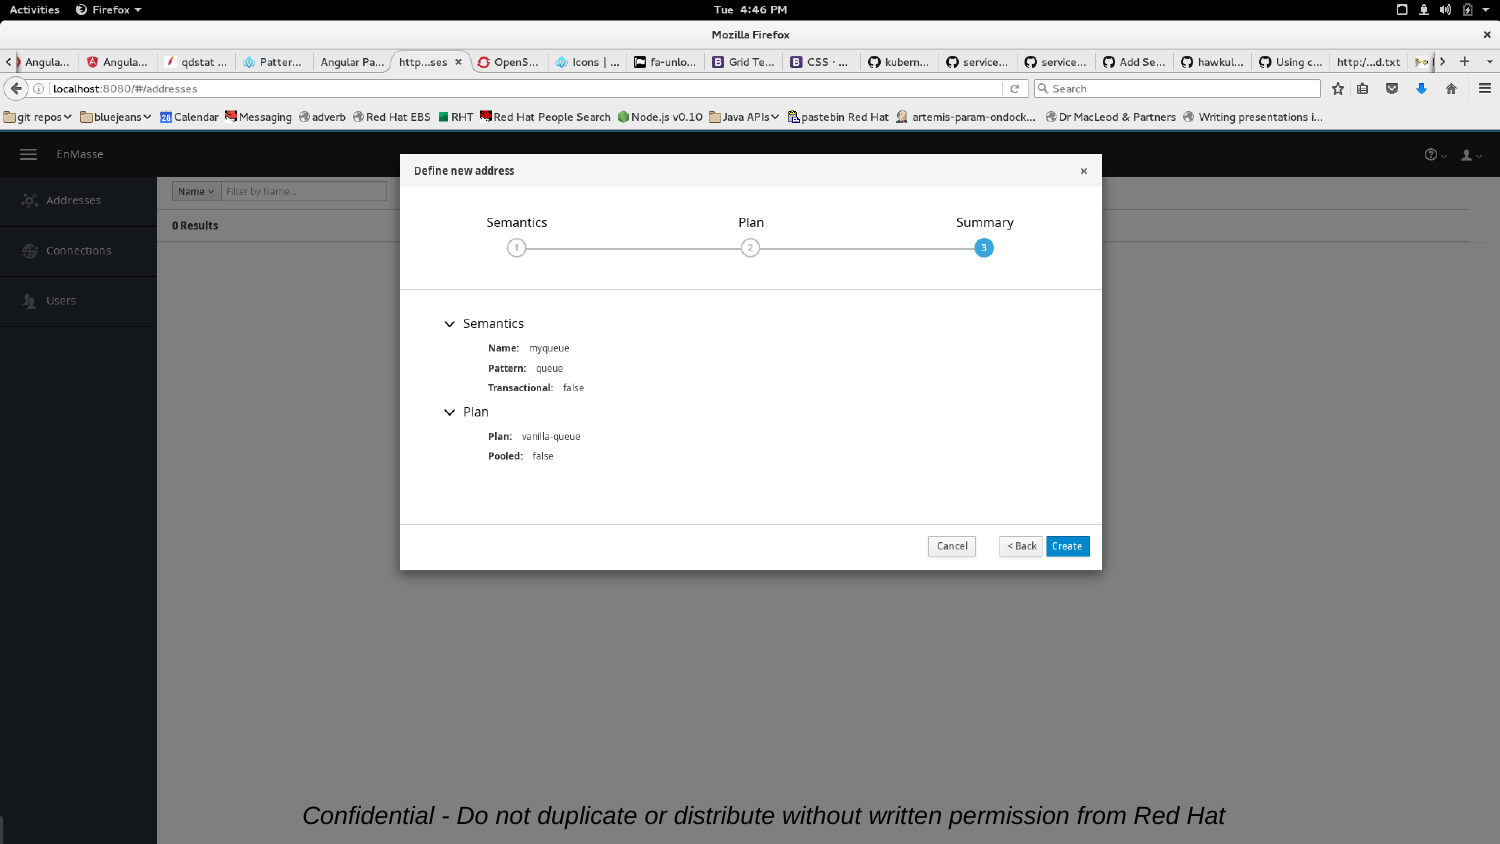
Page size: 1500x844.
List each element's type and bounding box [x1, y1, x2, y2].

list [0, 0, 1500, 844]
